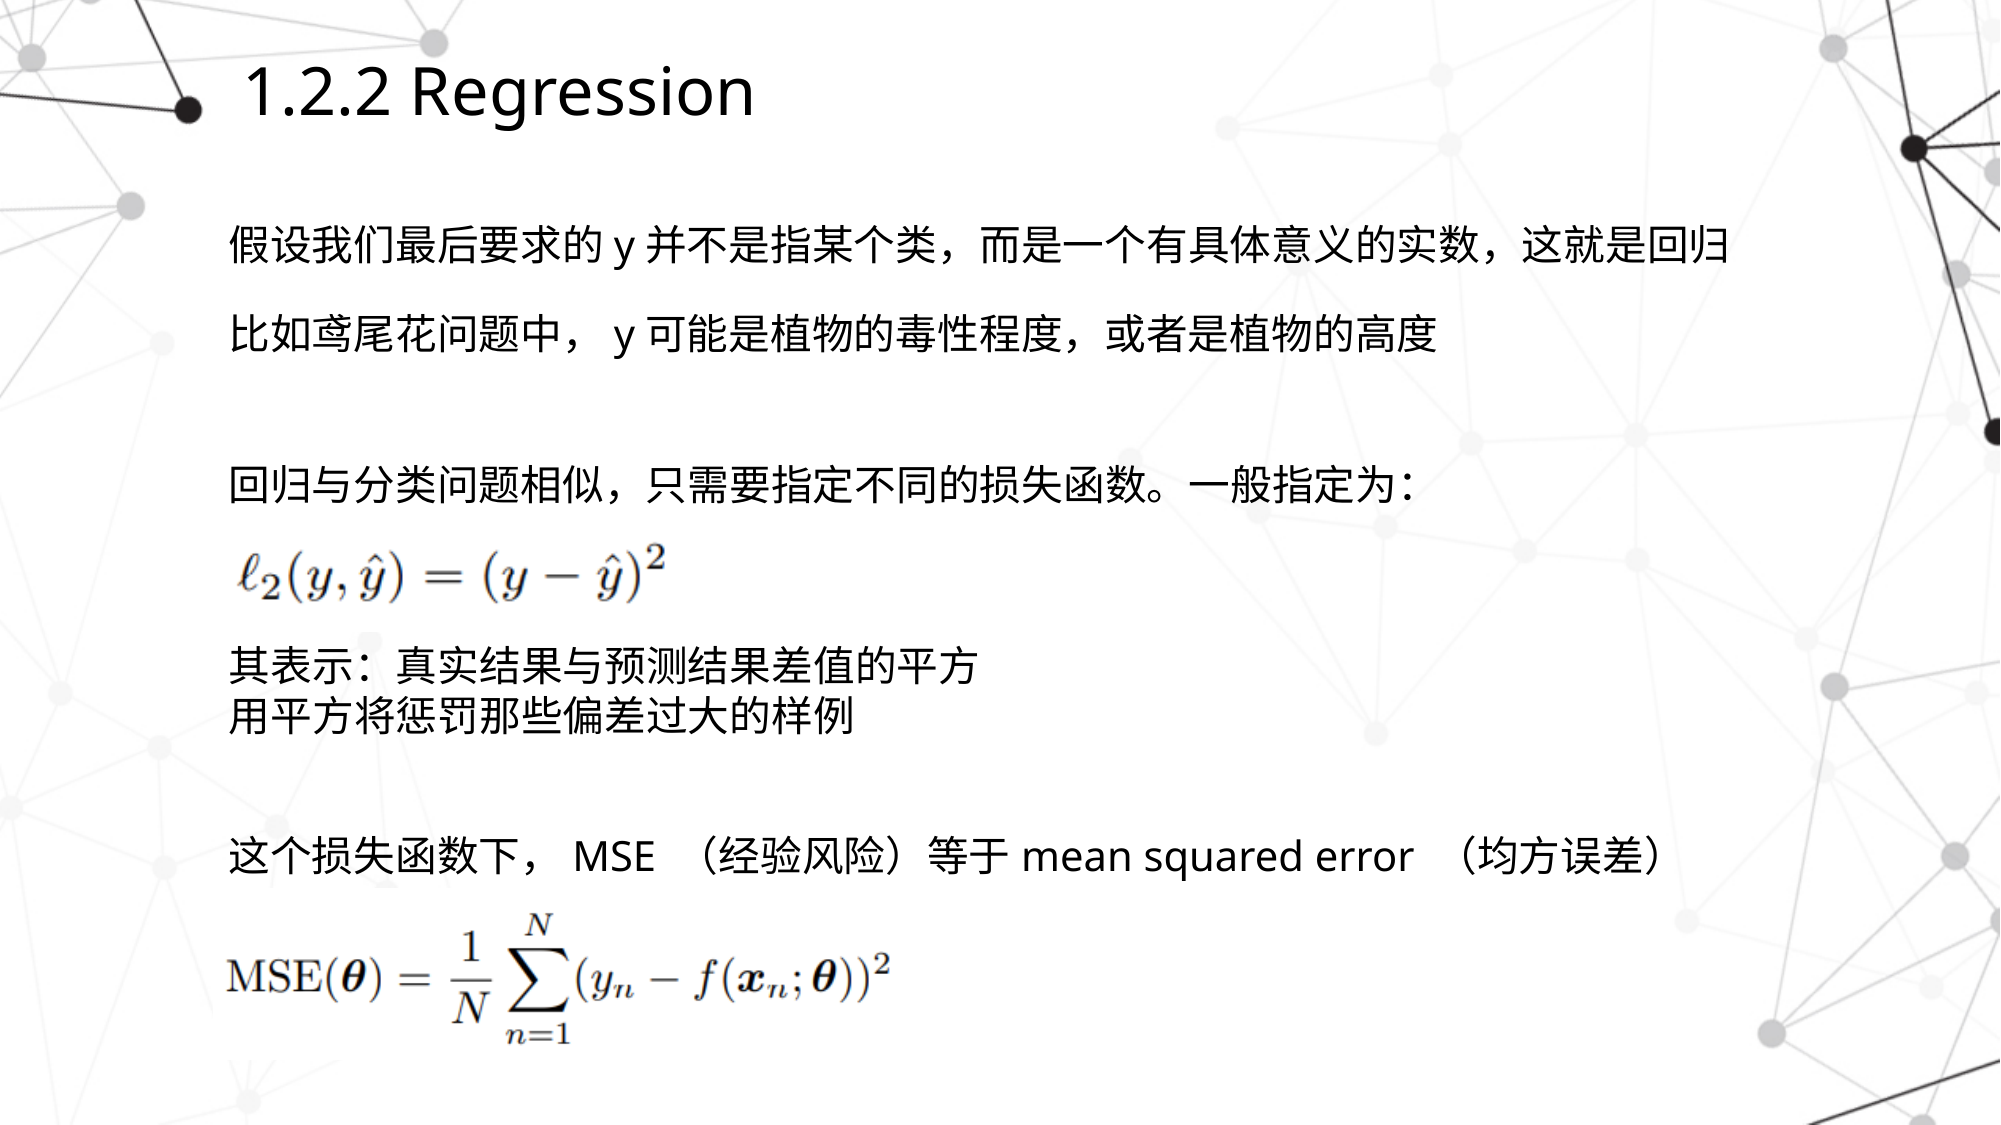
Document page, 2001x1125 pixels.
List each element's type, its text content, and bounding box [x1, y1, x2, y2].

text_box 这个损失函数下，MSE （经验风险）等于mean squared error （均方误差） [213, 822, 1787, 888]
title 1.2.2 Regression [227, 40, 1395, 137]
text_box 假设我们最后要求的y并不是指某个类，而是一个有具体意义的实数，这就是回归 [213, 211, 1787, 277]
text_box 比如鸢尾花问题中，y可能是植物的毒性程度，或者是植物的高度 [213, 300, 1787, 365]
picture [0, 0, 2000, 1125]
text_box 其表示：真实结果与预测结果差值的平方 用平方将惩罚那些偏差过大的样例 [214, 632, 1788, 747]
text_box 回归与分类问题相似，只需要指定不同的损失函数。一般指定为： [213, 451, 1787, 517]
